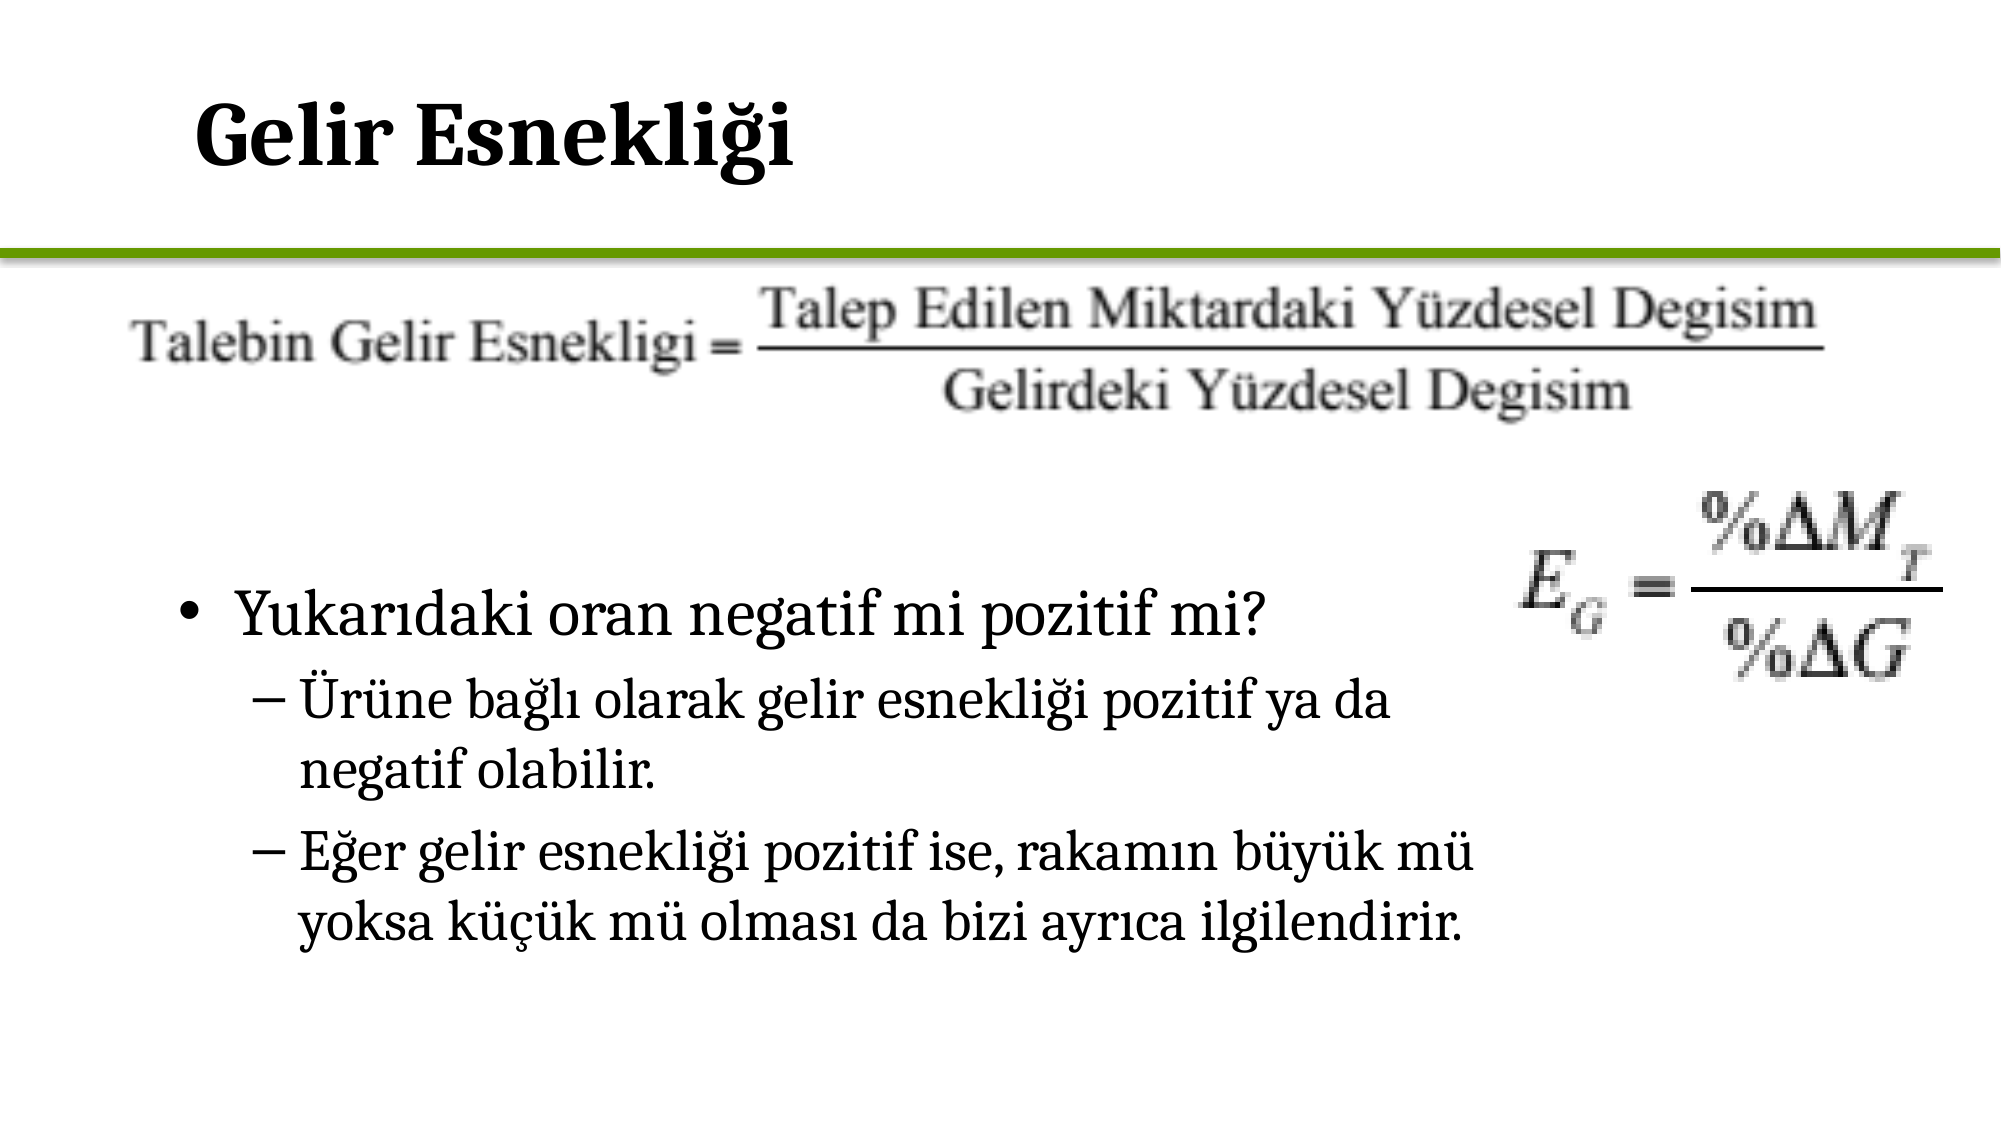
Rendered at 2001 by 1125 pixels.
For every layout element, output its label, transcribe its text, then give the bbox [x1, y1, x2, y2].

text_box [1503, 460, 1950, 688]
title Gelir Esnekliği [180, 3, 1531, 254]
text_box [122, 266, 1830, 427]
list Yukarıdaki oran negatif mi pozitif mi? Ürüne bağlı olarak gelir esnekliği pozitif ya da negatif olabilir. Eğer gelir esnekliği pozitif ise, rakamın büyük mü yoksa küçük mü olması da bizi ayrıca ilgilendirir. [162, 561, 1513, 1053]
